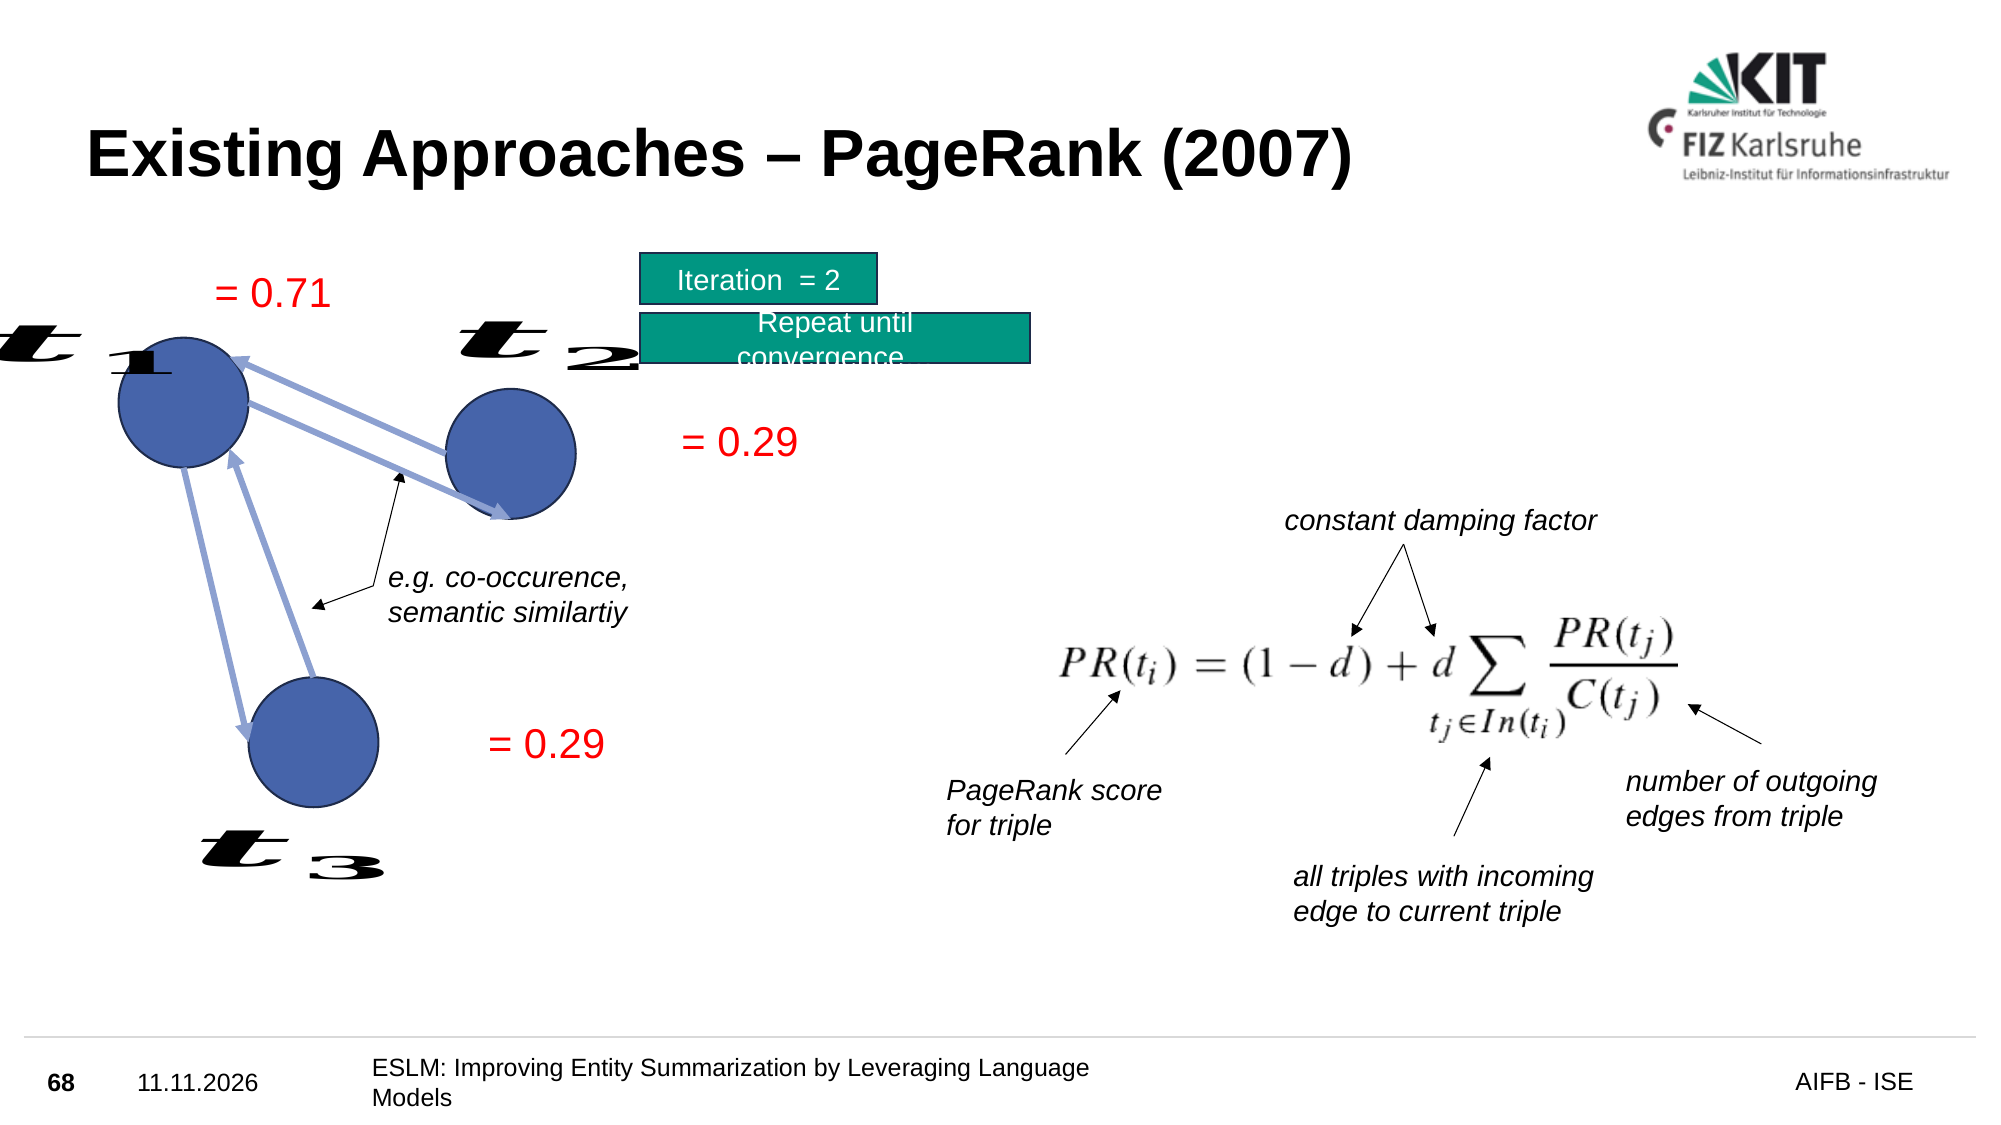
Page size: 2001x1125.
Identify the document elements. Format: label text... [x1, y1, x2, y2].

title Existing Approaches – PageRank (2007) [86, 64, 1589, 191]
text_box Repeat until convergence… [639, 312, 1031, 364]
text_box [248, 408, 446, 454]
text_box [1687, 704, 1762, 744]
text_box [1453, 756, 1491, 837]
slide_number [137, 1038, 362, 1125]
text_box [183, 467, 268, 697]
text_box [229, 448, 314, 678]
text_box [1403, 544, 1435, 637]
picture [1057, 616, 1678, 743]
text_box [444, 387, 577, 520]
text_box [314, 585, 374, 609]
text_box constant damping factor [1269, 493, 1638, 544]
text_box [373, 469, 403, 586]
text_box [1351, 544, 1403, 637]
text_box [247, 676, 380, 809]
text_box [229, 356, 465, 408]
picture [1621, 35, 1960, 191]
slide_number 68 [47, 1038, 119, 1125]
text_box e.g. co-occurence, semantic similartiy [373, 550, 704, 636]
text_box [117, 336, 248, 469]
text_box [1065, 690, 1121, 755]
